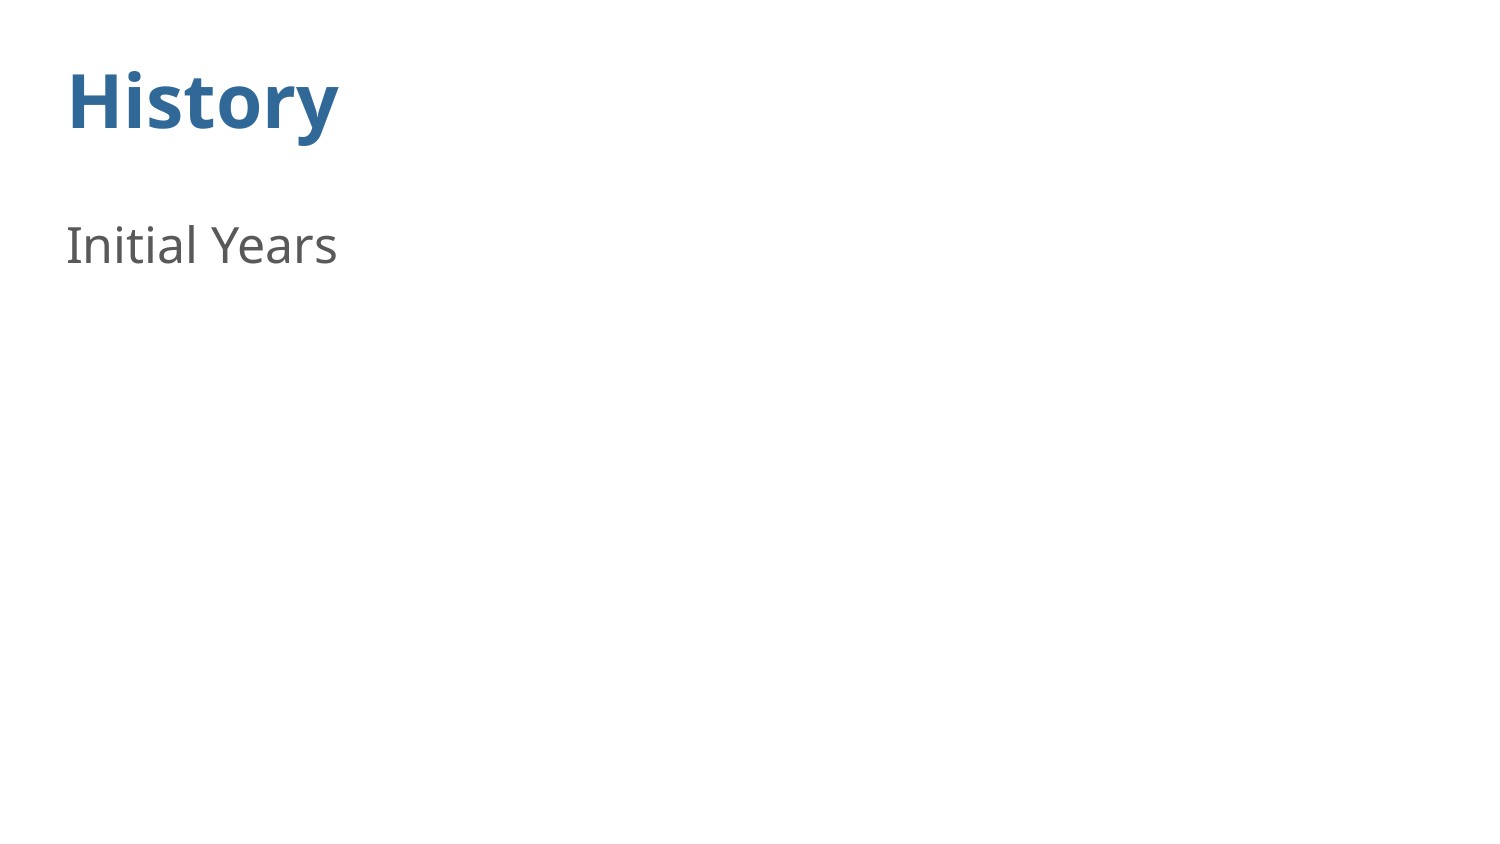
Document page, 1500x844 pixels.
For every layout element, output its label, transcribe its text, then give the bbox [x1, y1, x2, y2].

title History [51, 38, 1449, 167]
list Initial Years [51, 189, 1465, 750]
